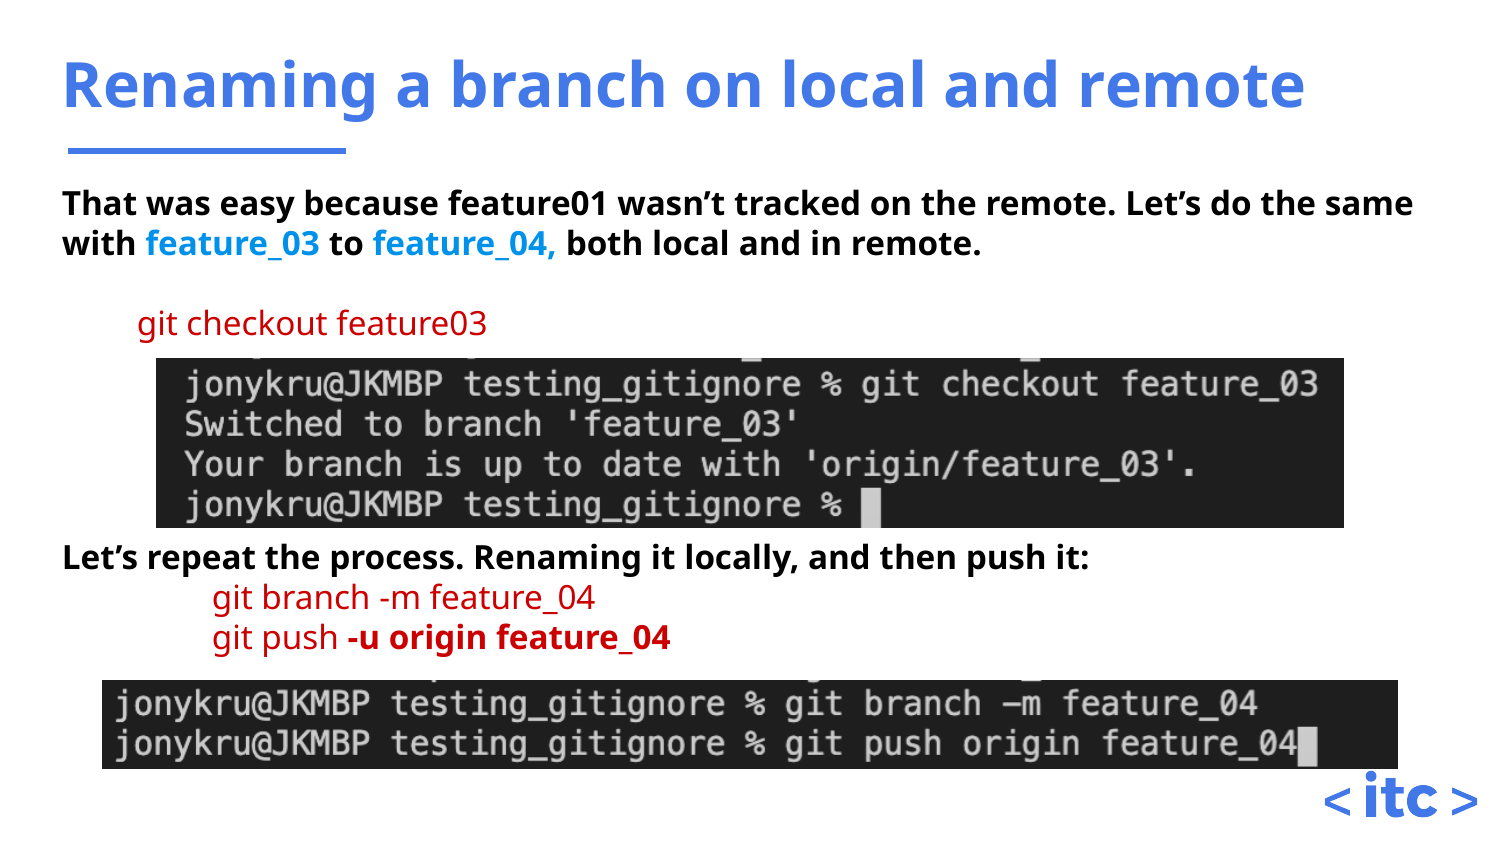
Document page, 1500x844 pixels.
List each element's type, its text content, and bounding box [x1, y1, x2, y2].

text_box That was easy because feature01 wasn’t tracked on the remote. Let’s do the same with feature_03 to feature_04, both local and in remote. git checkout feature03 [46, 167, 1470, 353]
text_box Let’s repeat the process. Renaming it locally, and then push it: git branch -m feature_04 git push -u origin feature_04 [46, 521, 1391, 660]
picture [155, 358, 1345, 528]
picture [102, 679, 1485, 828]
text_box Renaming a branch on local and remote [46, 37, 1485, 135]
